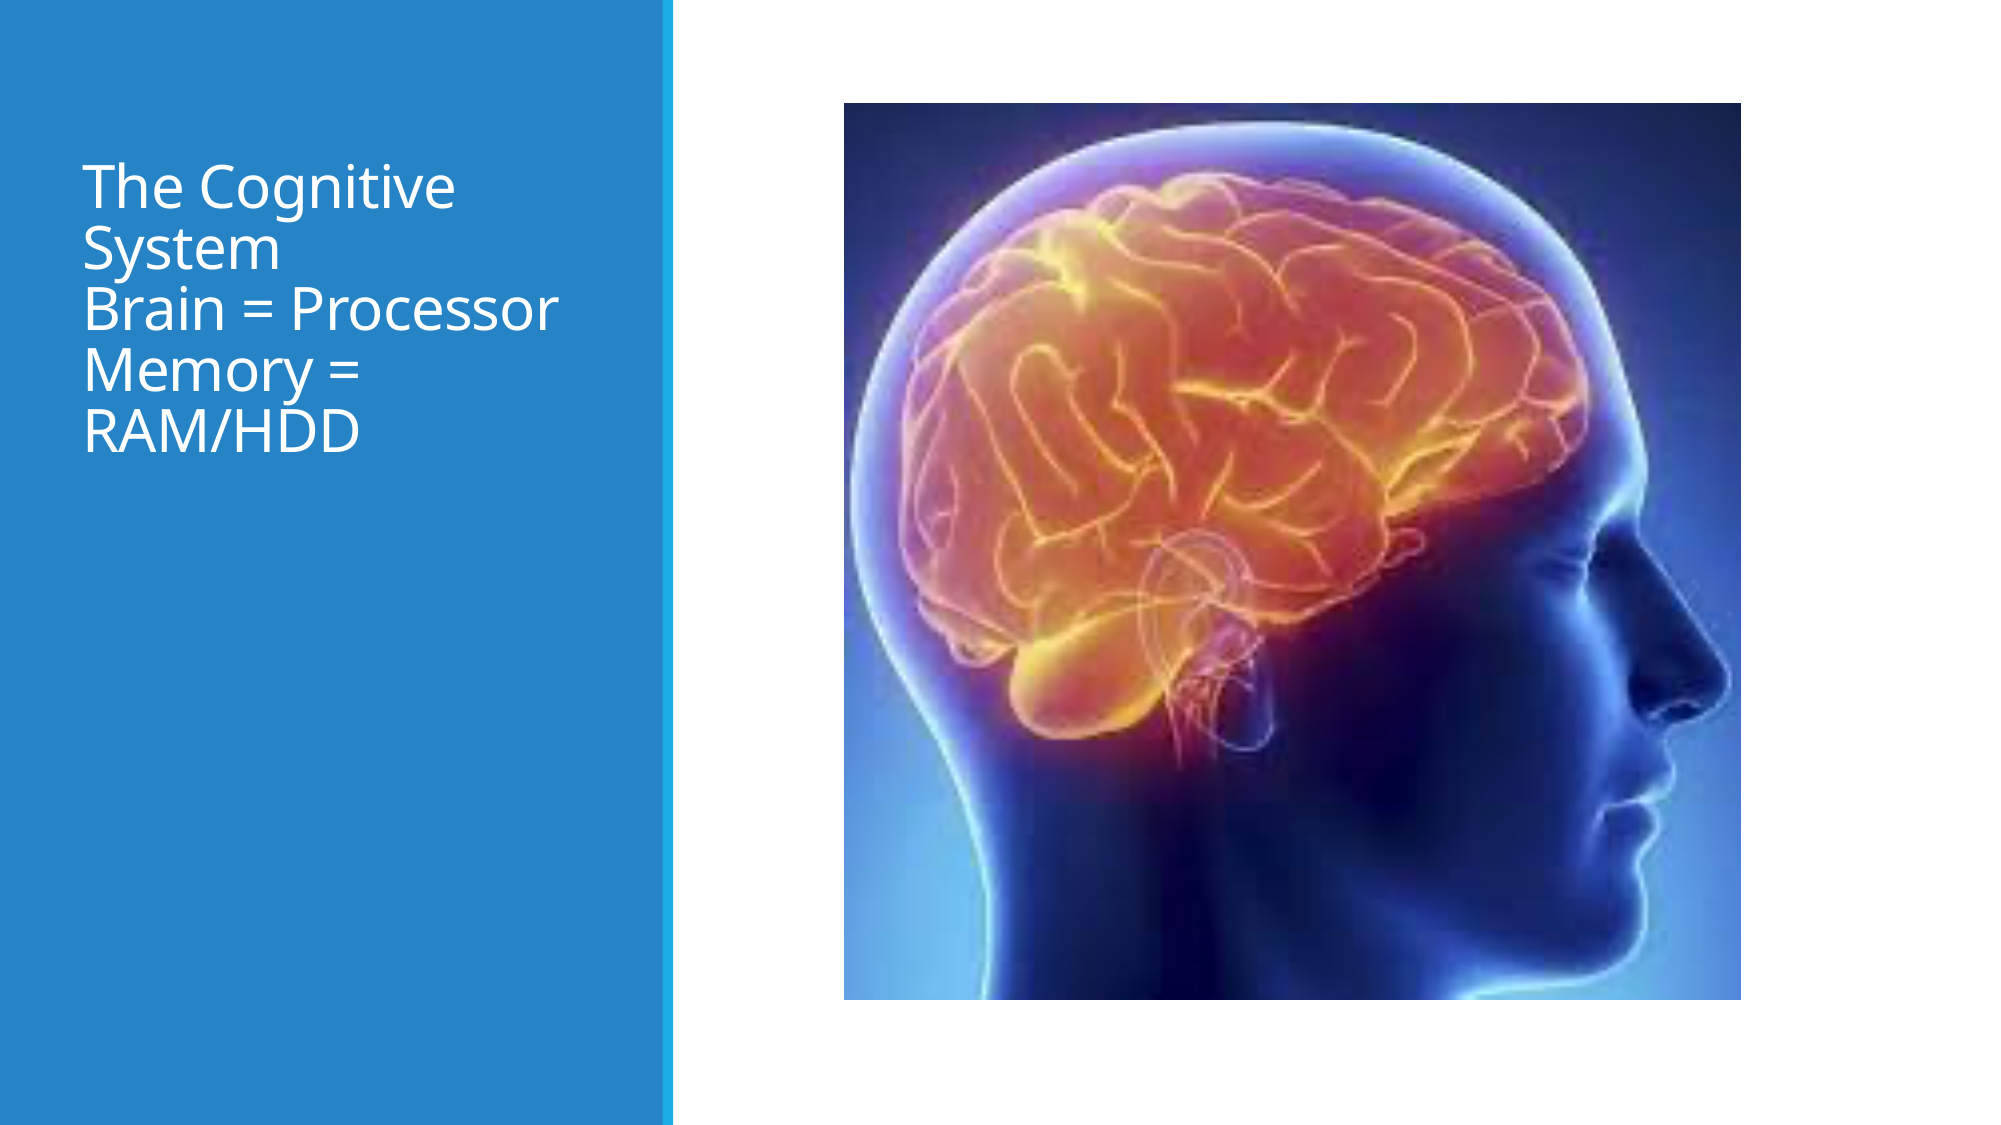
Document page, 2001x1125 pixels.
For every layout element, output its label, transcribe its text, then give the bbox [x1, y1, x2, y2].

title The Cognitive System Brain = Processor Memory = RAM/HDD [74, 96, 601, 473]
picture [843, 102, 1741, 1000]
